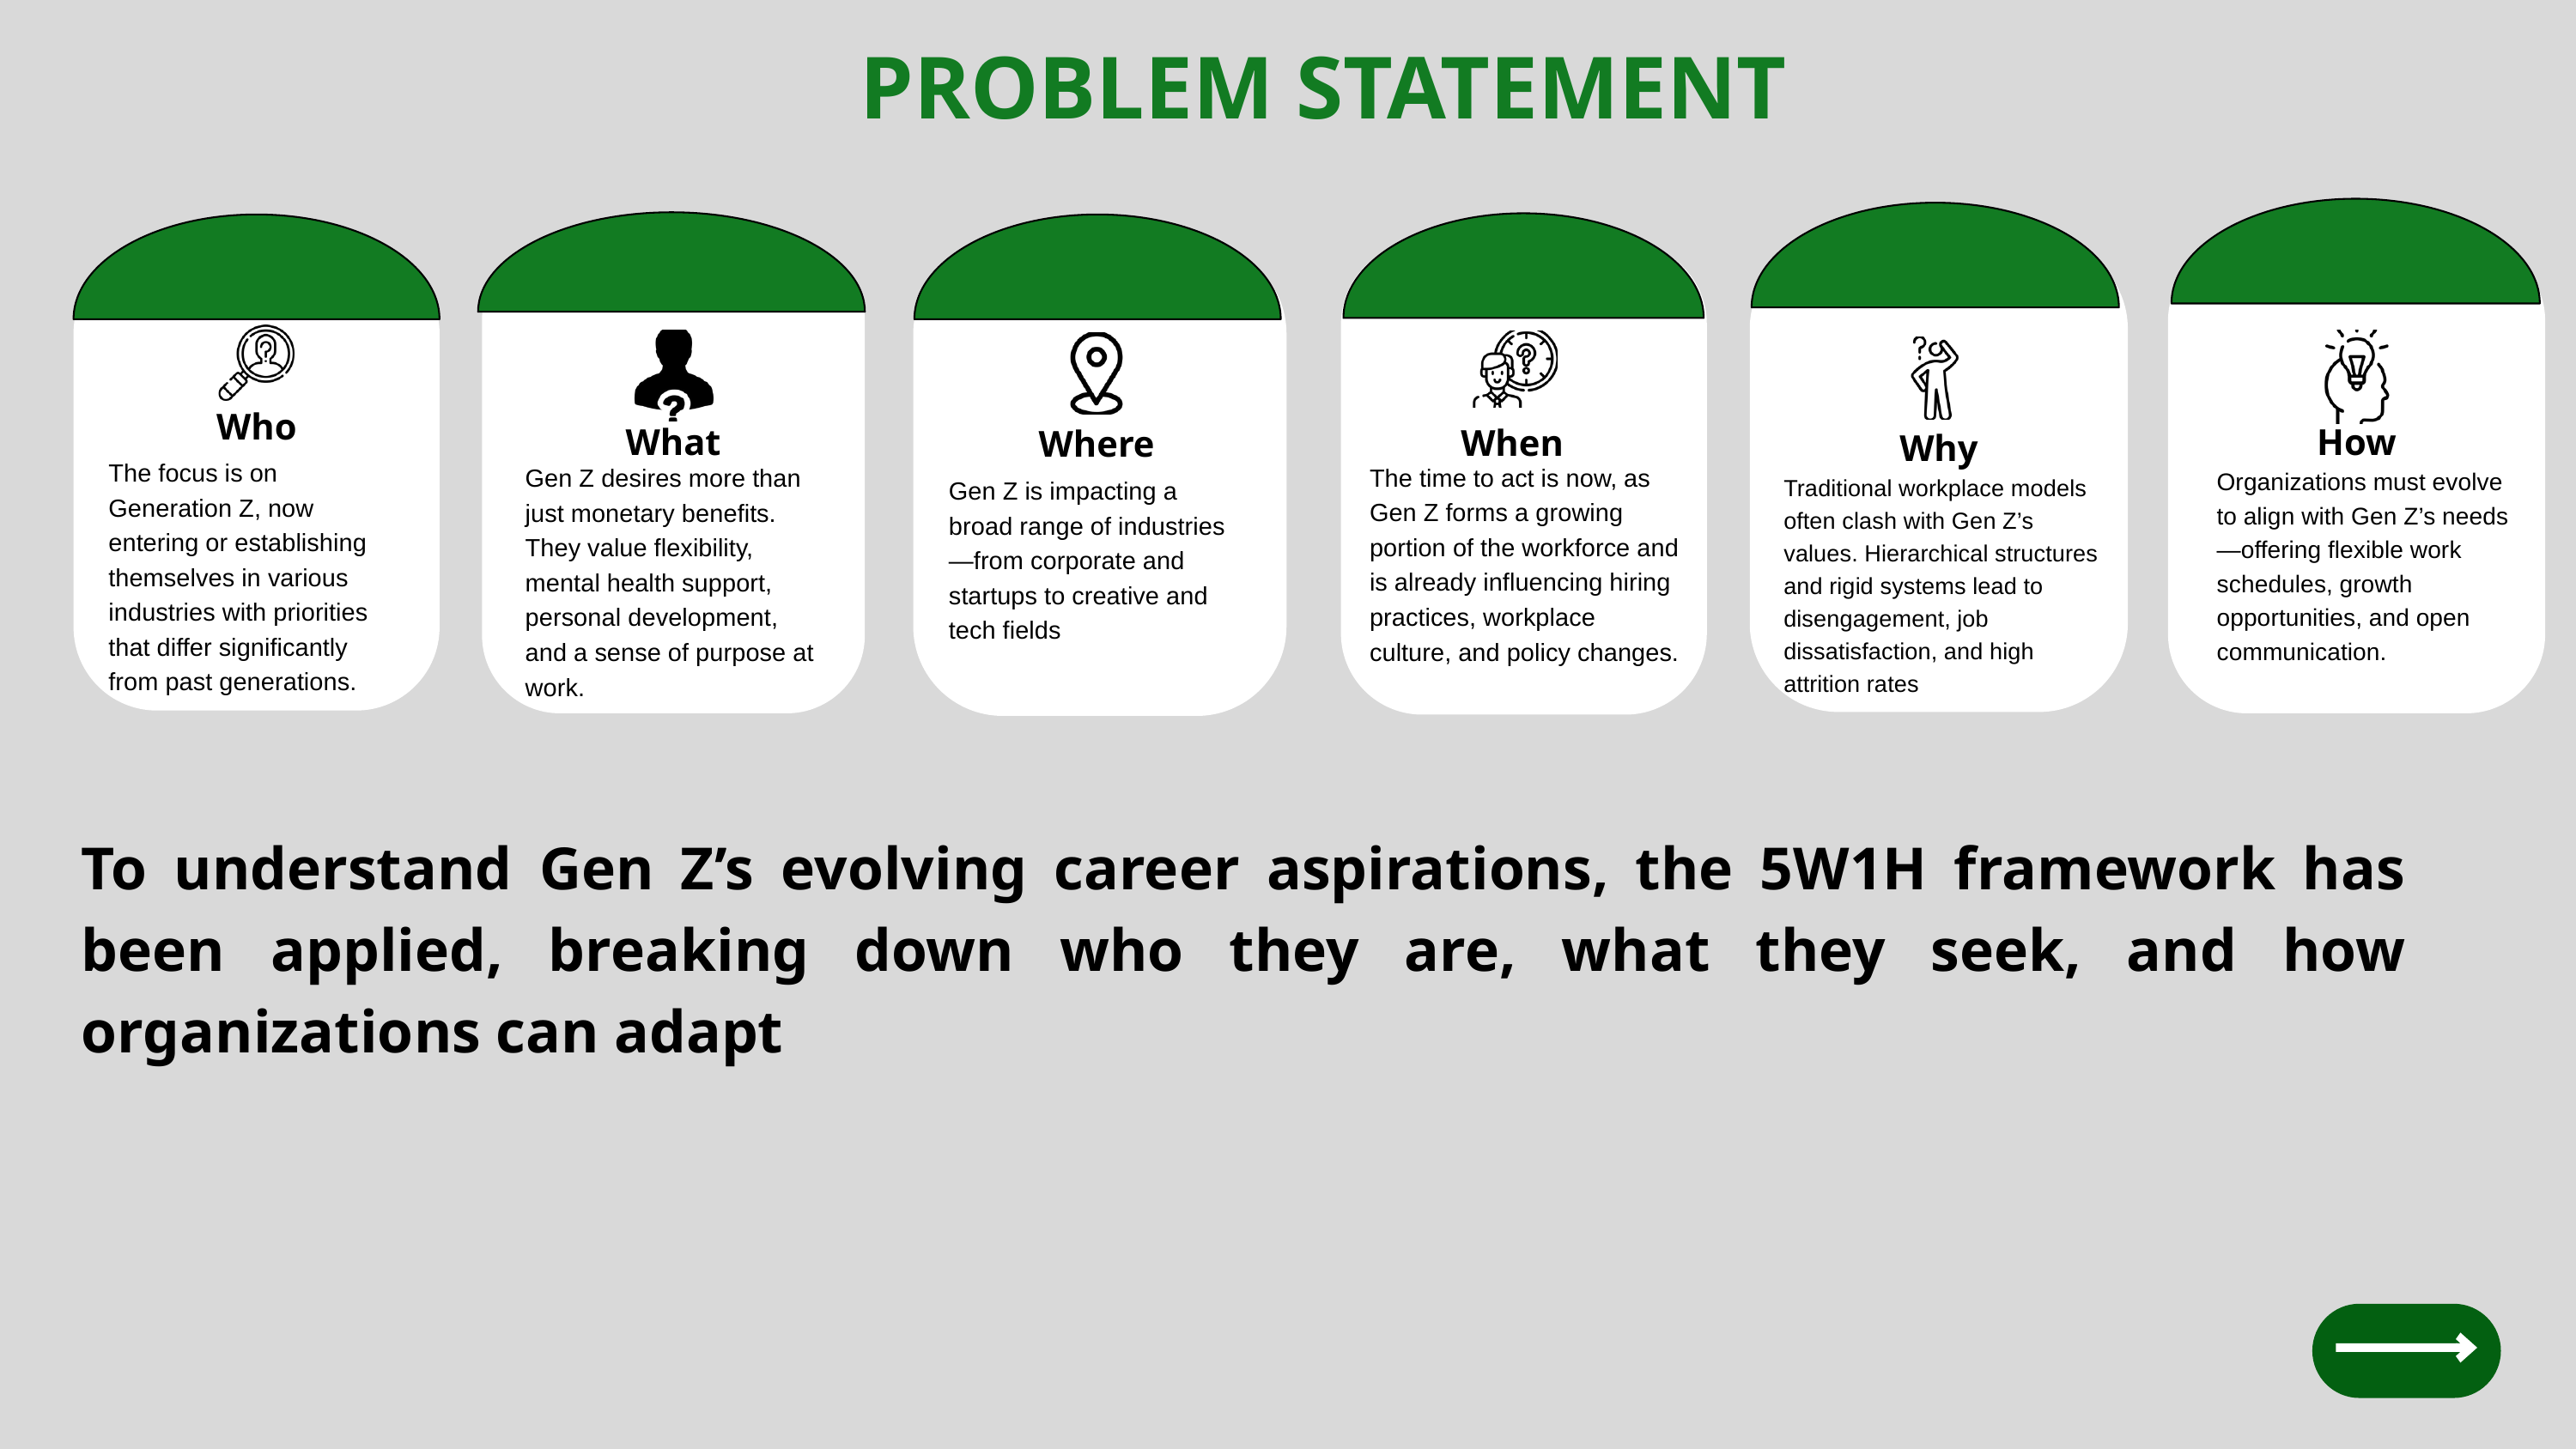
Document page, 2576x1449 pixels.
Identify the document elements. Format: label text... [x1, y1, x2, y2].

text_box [2312, 1303, 2501, 1398]
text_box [81, 198, 2541, 1069]
text_box PROBLEM STATEMENT [755, 15, 1893, 196]
